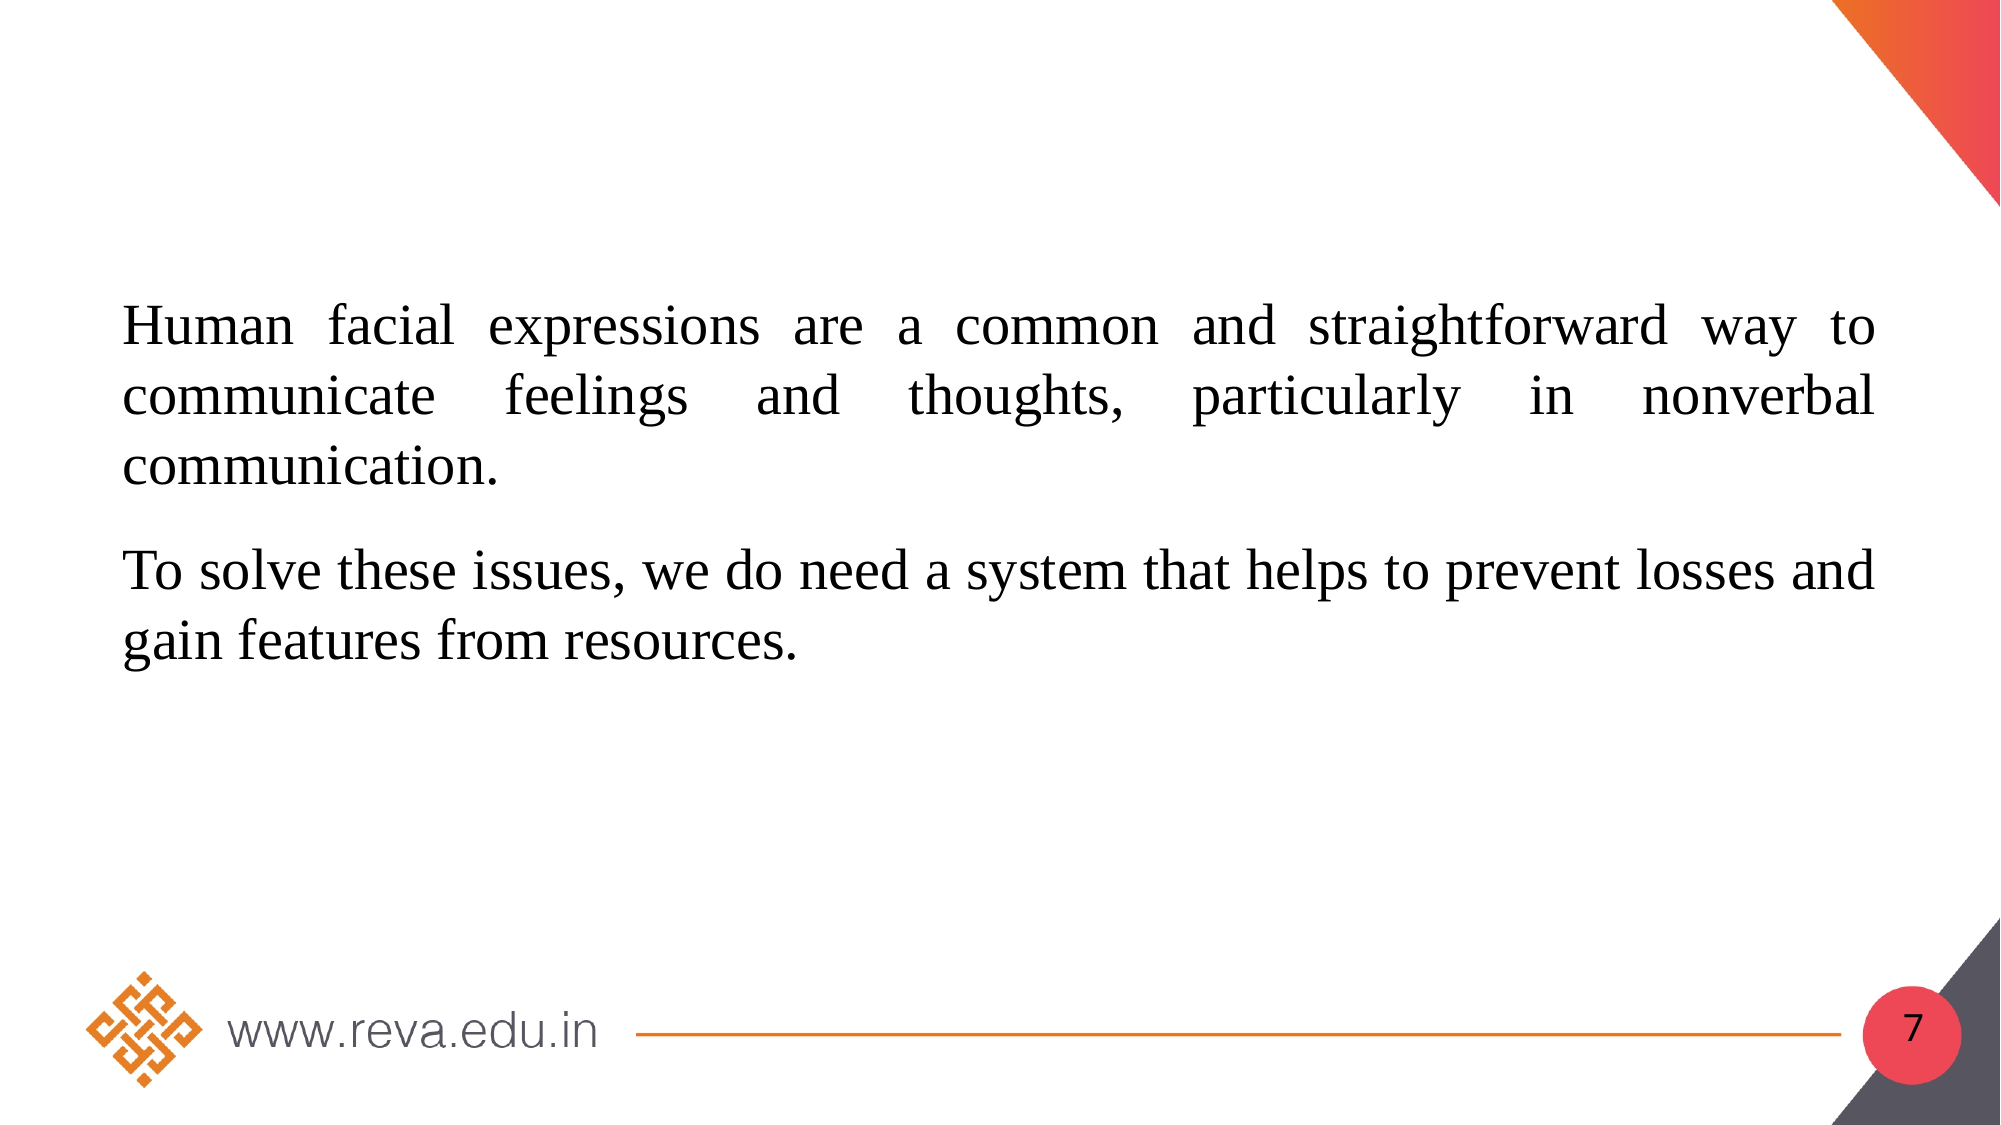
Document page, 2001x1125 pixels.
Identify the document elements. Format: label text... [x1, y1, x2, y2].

slide_number 7 [1864, 999, 1963, 1060]
text_box Human facial expressions are a common and straightforward way to communicate feelings and thoughts, particularly in nonverbal communication. To solve these issues, we do need a system that helps to prevent losses and gain features from resources. [108, 278, 1892, 679]
picture [0, 0, 2000, 1125]
